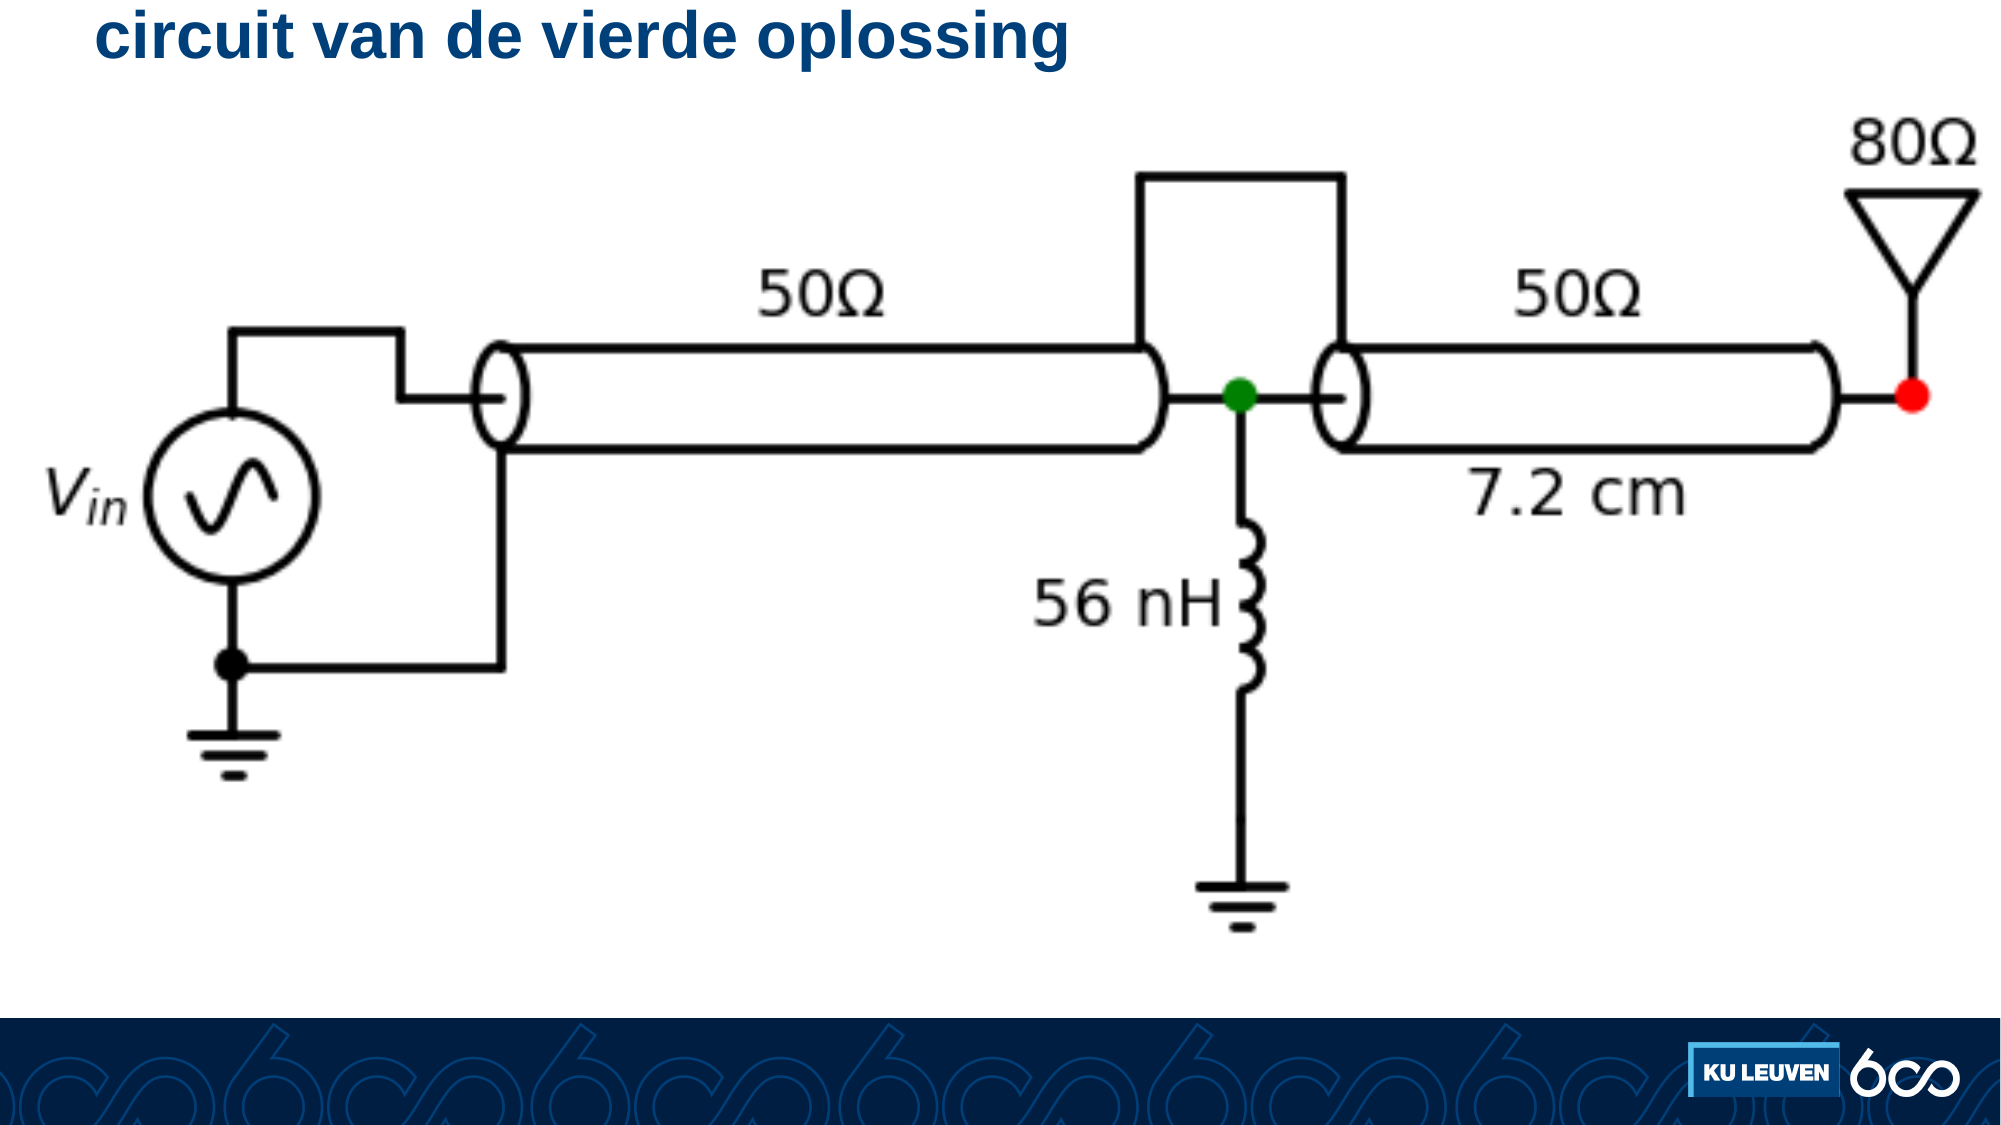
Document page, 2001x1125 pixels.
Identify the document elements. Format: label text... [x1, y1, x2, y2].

picture [0, 1018, 2001, 1125]
title circuit van de vierde oplossing [94, 0, 1906, 92]
picture [0, 92, 2000, 947]
